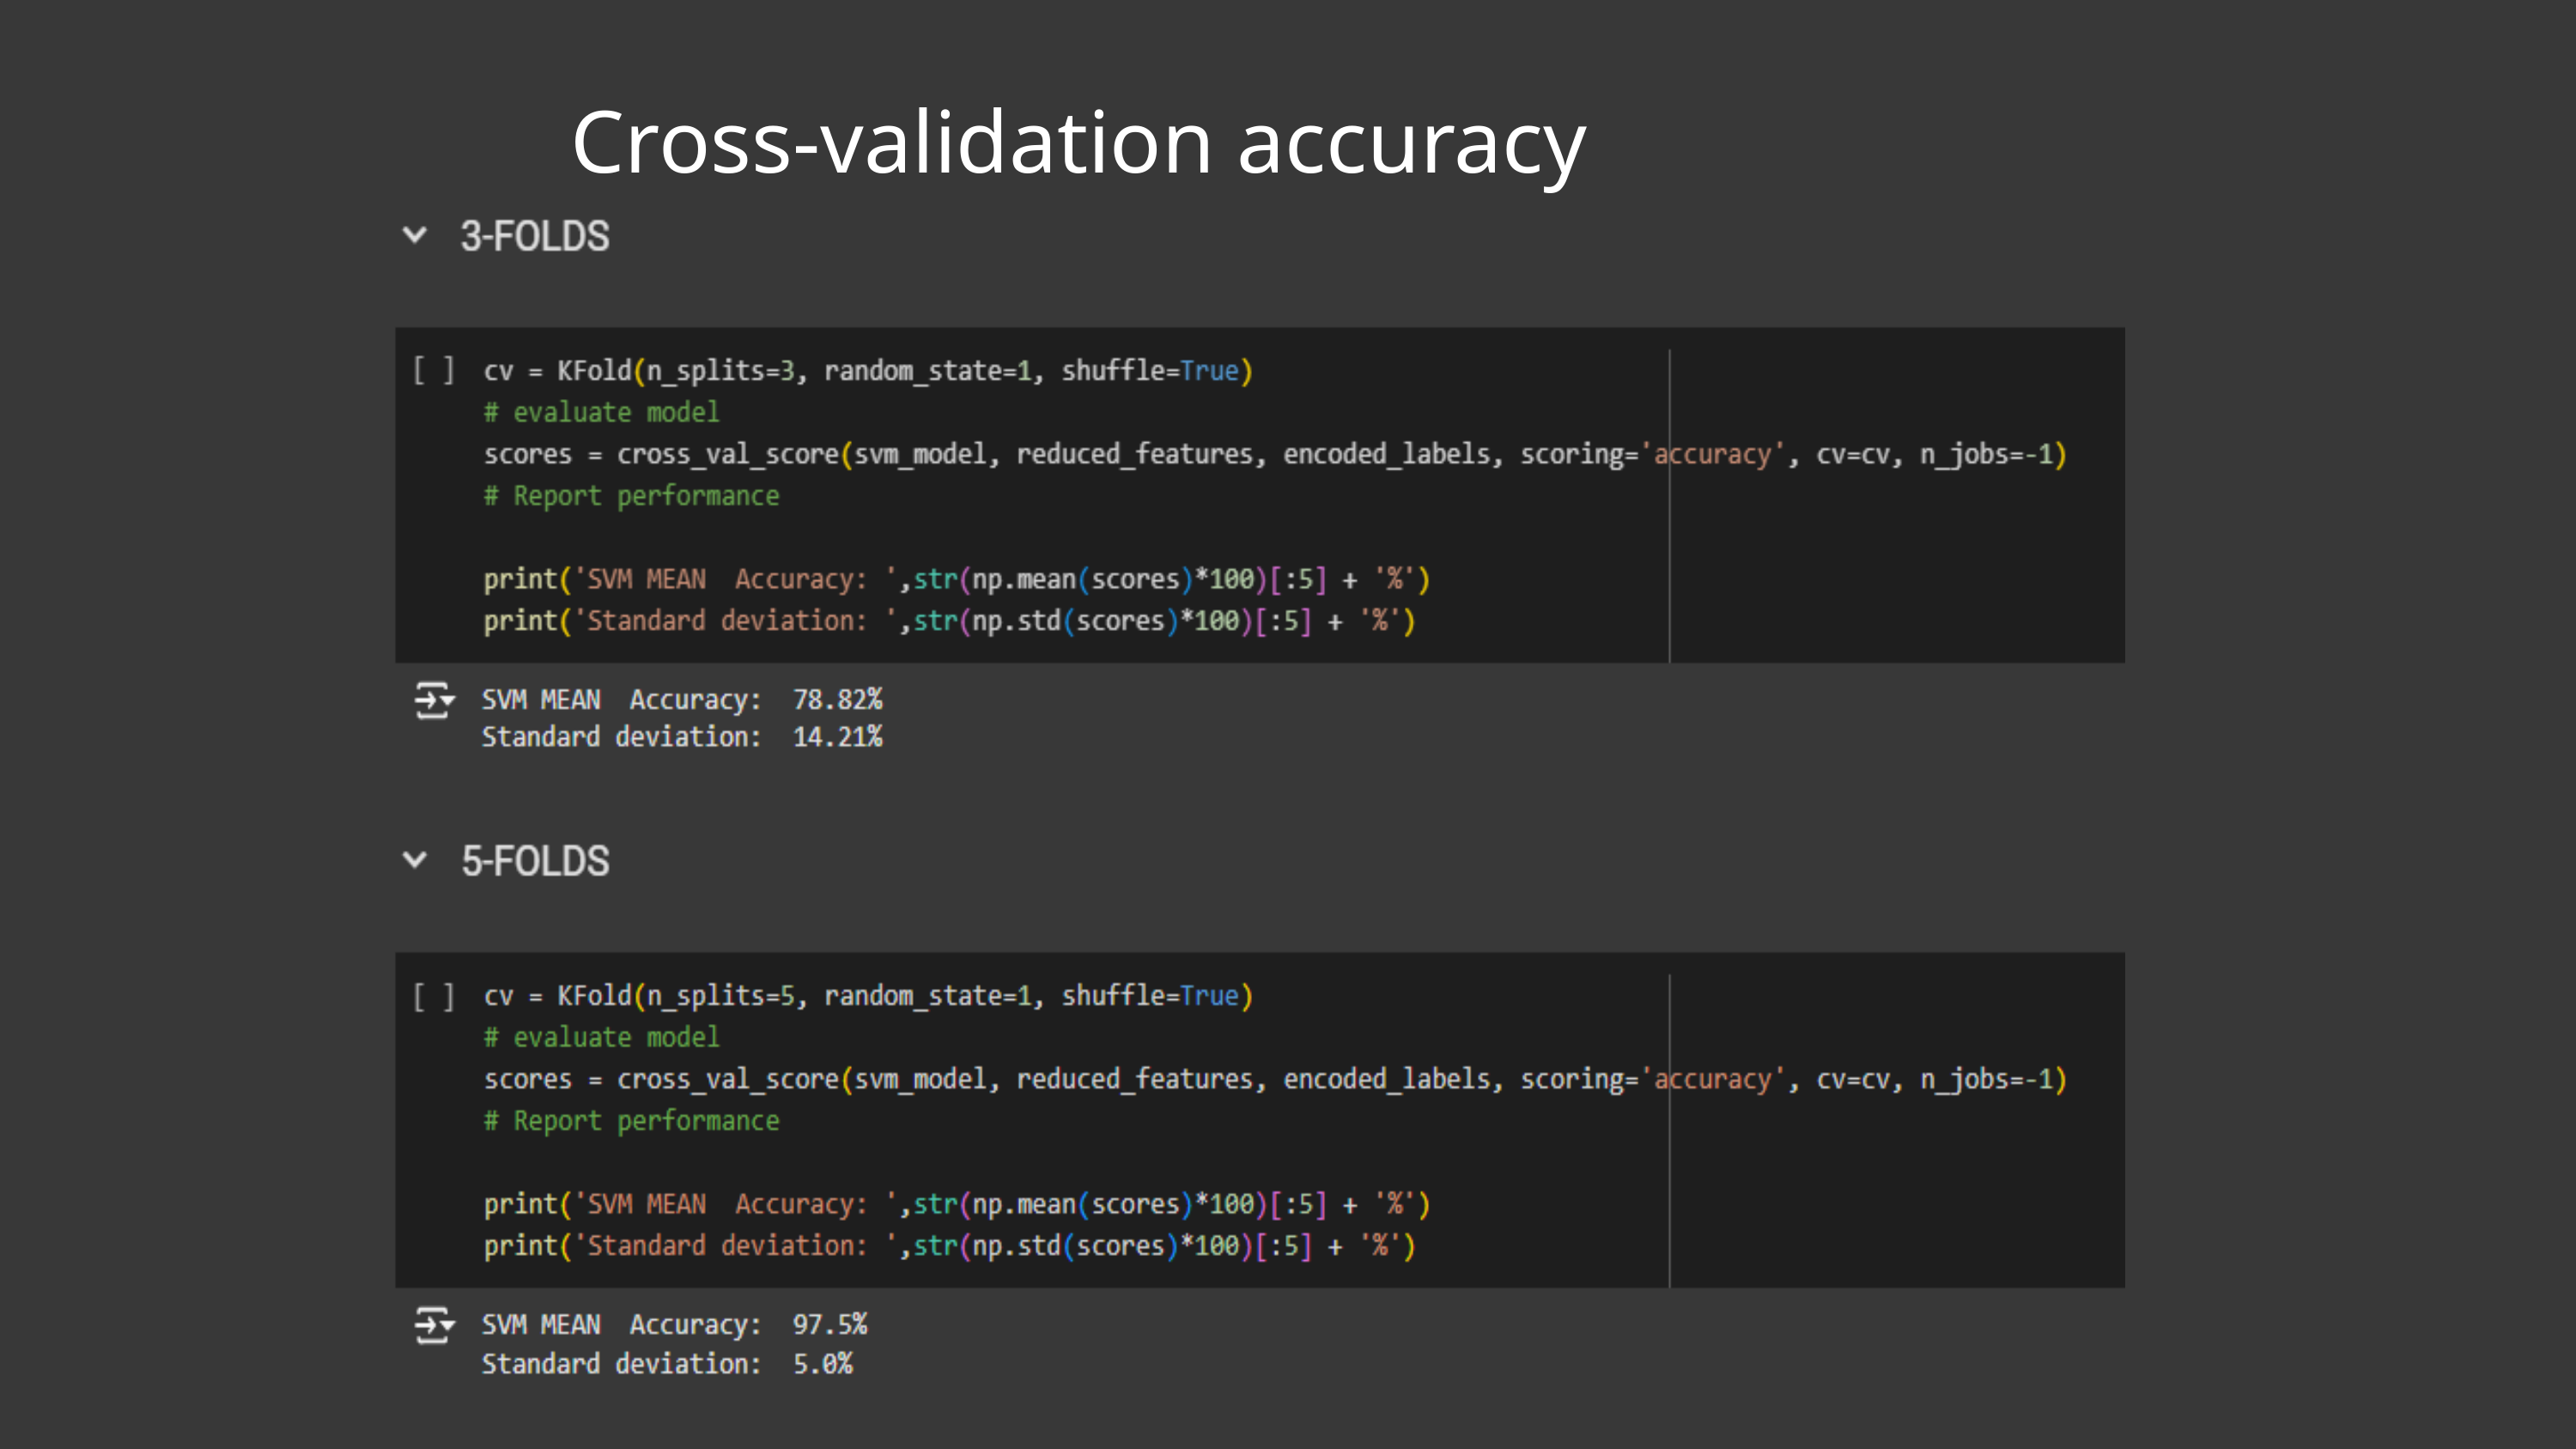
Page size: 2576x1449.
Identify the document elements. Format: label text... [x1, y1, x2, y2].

picture [386, 197, 2126, 1422]
text_box Cross-validation accuracy [558, 80, 2018, 195]
